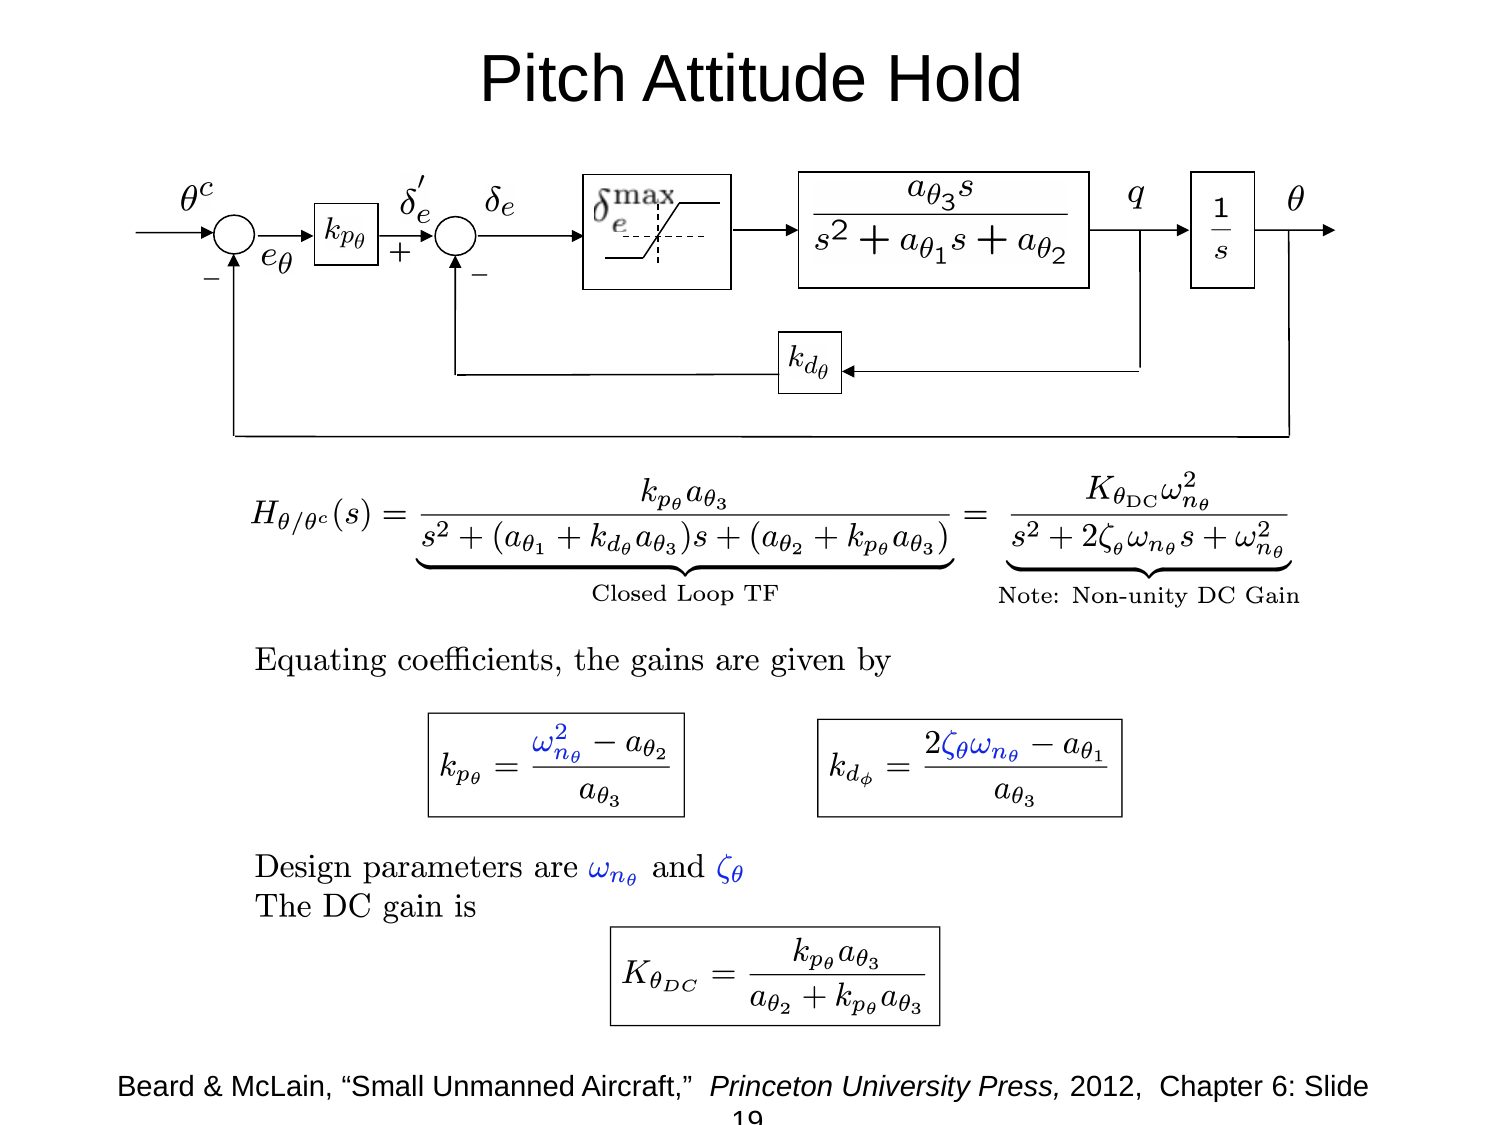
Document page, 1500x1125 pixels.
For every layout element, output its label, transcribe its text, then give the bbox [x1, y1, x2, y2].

text_box [257, 229, 314, 243]
text_box [1259, 223, 1336, 237]
text_box [213, 215, 255, 254]
text_box [135, 226, 214, 239]
picture [389, 242, 411, 262]
picture [249, 469, 1301, 1028]
picture [1126, 184, 1145, 210]
text_box [314, 203, 378, 265]
text_box [227, 253, 240, 436]
picture [261, 247, 294, 275]
picture [788, 344, 828, 380]
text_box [582, 174, 732, 290]
text_box [435, 216, 476, 256]
picture [1287, 184, 1306, 211]
picture [203, 277, 220, 281]
text_box [379, 232, 434, 243]
picture [593, 187, 674, 232]
picture [483, 184, 515, 217]
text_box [1190, 171, 1255, 289]
text_box [449, 256, 462, 376]
text_box [1141, 223, 1185, 237]
picture [325, 216, 365, 250]
text_box [477, 229, 577, 243]
text_box [735, 223, 799, 237]
picture [470, 273, 488, 277]
picture [813, 180, 1068, 265]
picture [399, 174, 430, 224]
picture [180, 181, 213, 211]
text_box [778, 332, 842, 394]
text_box [798, 172, 1089, 289]
text_box [842, 365, 1140, 378]
title Pitch Attitude Hold [76, 24, 1427, 125]
